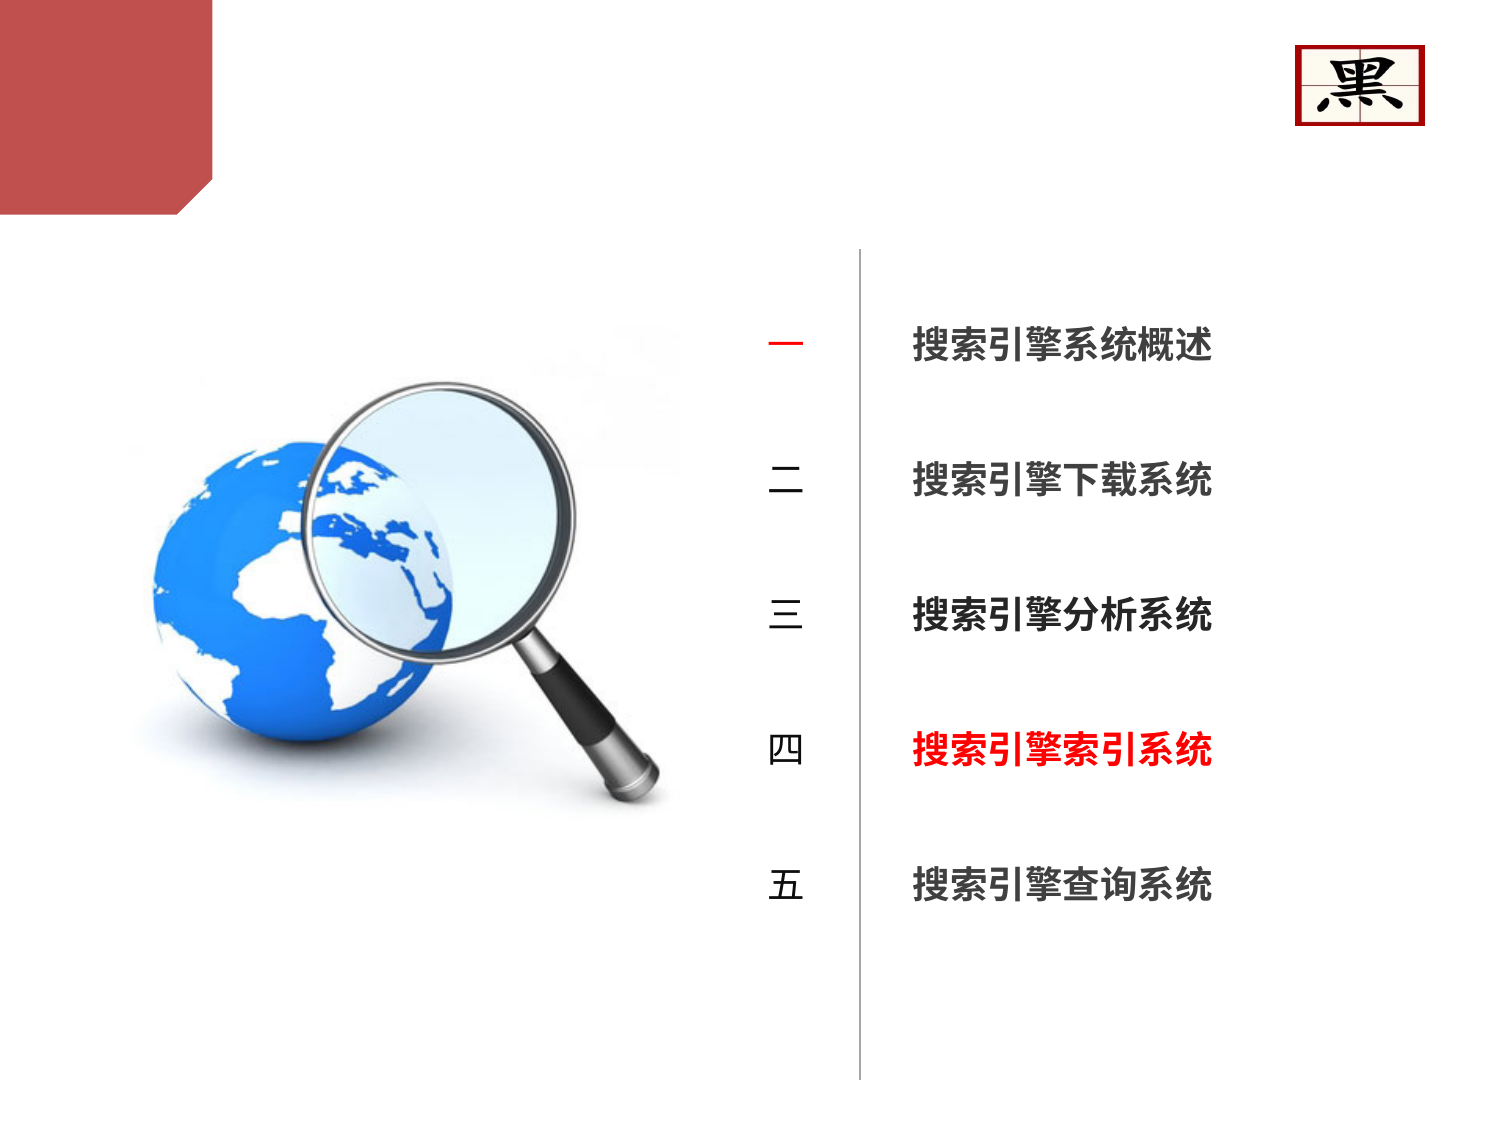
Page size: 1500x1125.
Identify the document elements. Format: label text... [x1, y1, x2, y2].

text_box 搜索引擎系统概述 搜索引擎下载系统 搜索引擎分析系统 搜索引擎索引系统 搜索引擎查询系统 [897, 246, 1245, 914]
picture [118, 326, 681, 823]
text_box [0, 0, 215, 217]
picture [1295, 44, 1426, 126]
text_box 一 二 三 四 五 [752, 246, 821, 1049]
